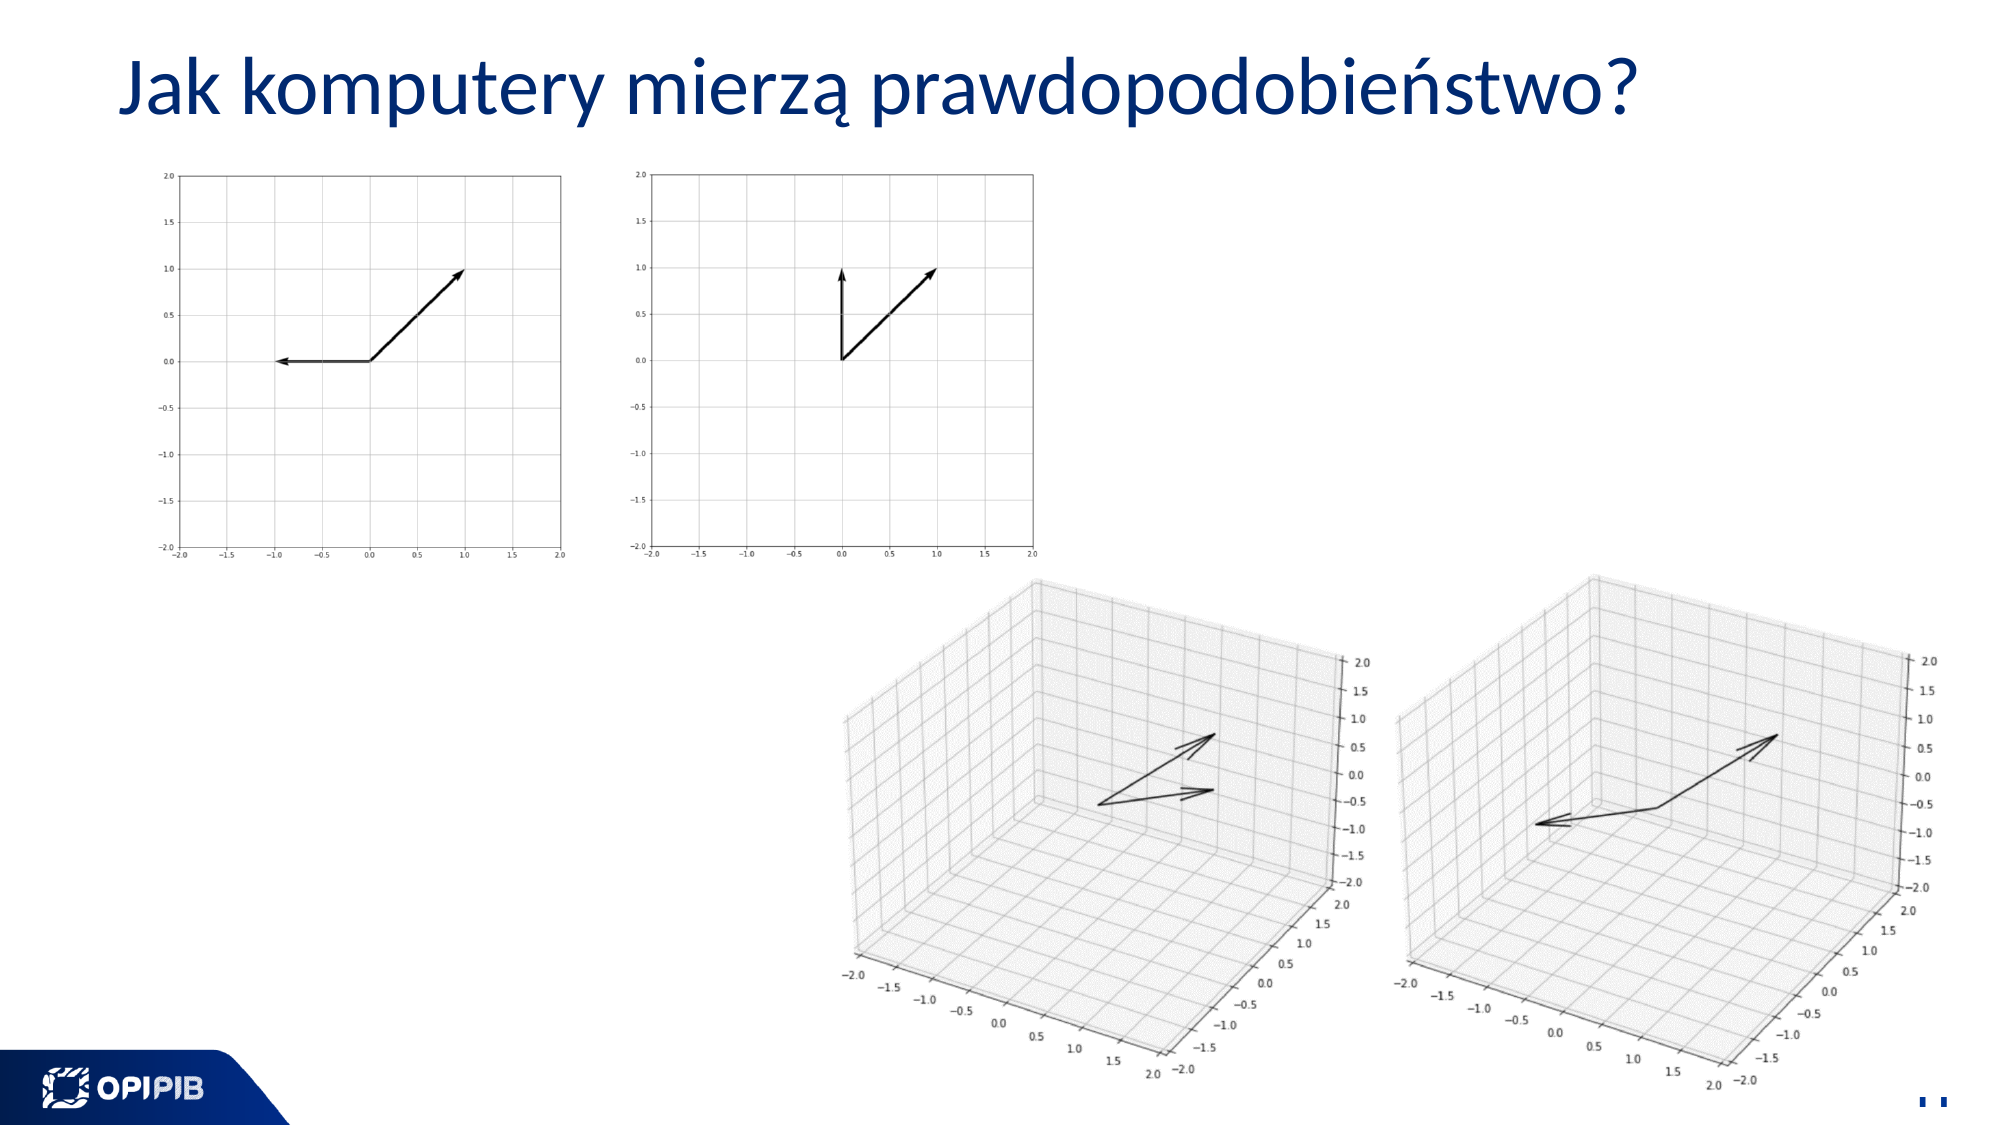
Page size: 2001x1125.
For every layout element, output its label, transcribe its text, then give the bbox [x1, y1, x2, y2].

picture [0, 0, 2000, 1125]
slide_number 11 [1518, 1065, 1968, 1125]
title Jak komputery mierzą prawdopodobieństwo? [103, 0, 1829, 177]
